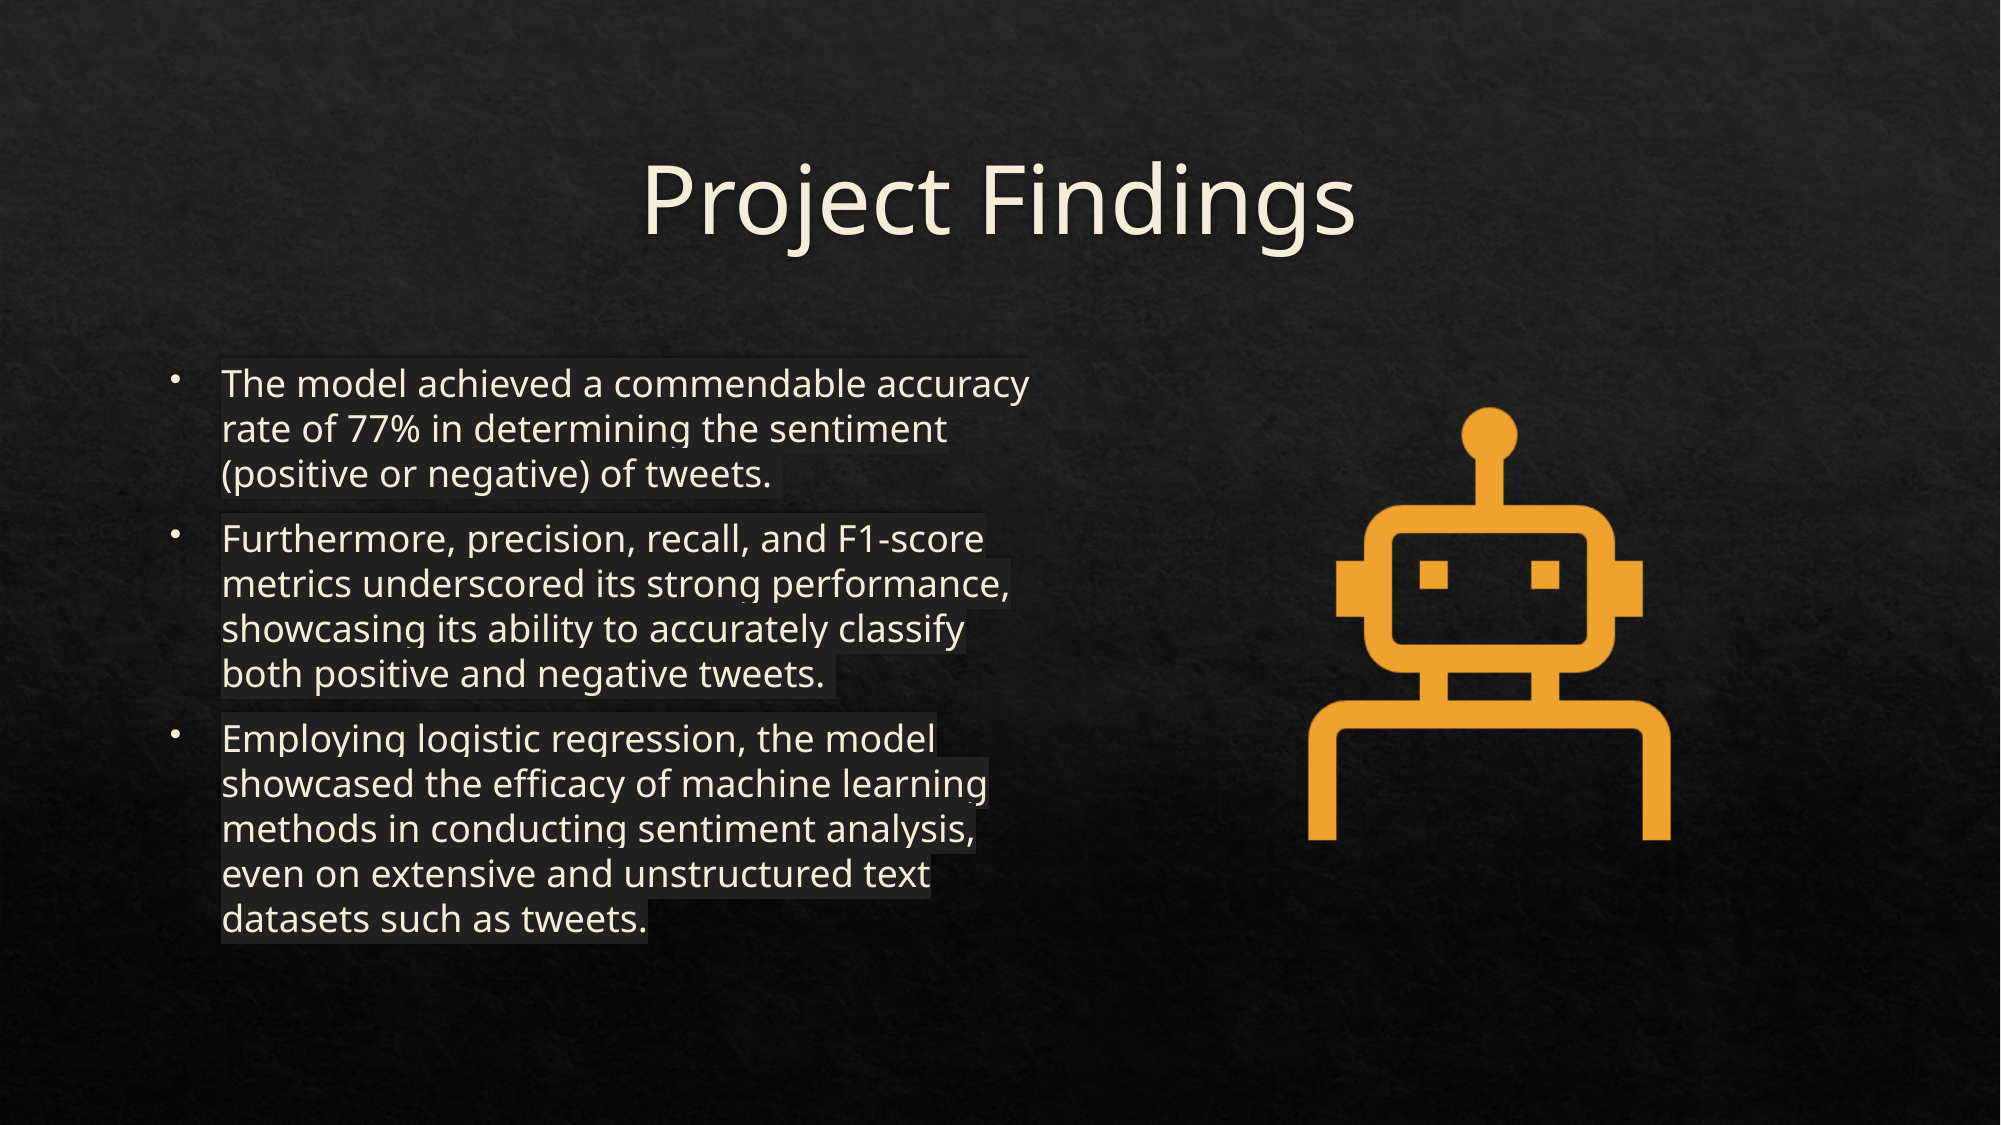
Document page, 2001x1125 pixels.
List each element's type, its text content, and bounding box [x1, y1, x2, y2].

picture [1225, 349, 1761, 885]
text_box [0, 0, 2000, 1125]
list The model achieved a commendable accuracy rate of 77% in determining the sentiment (positive or negative) of tweets. Furthermore, precision, recall, and F1-score metrics underscored its strong performance, showcasing its ability to accurately classify both positive and negative tweets. Employing logistic regression, the model showcased the efficacy of machine learning methods in conducting sentiment analysis, even on extensive and unstructured text datasets such as tweets. [149, 349, 1060, 950]
title Project Findings [149, 99, 1849, 307]
